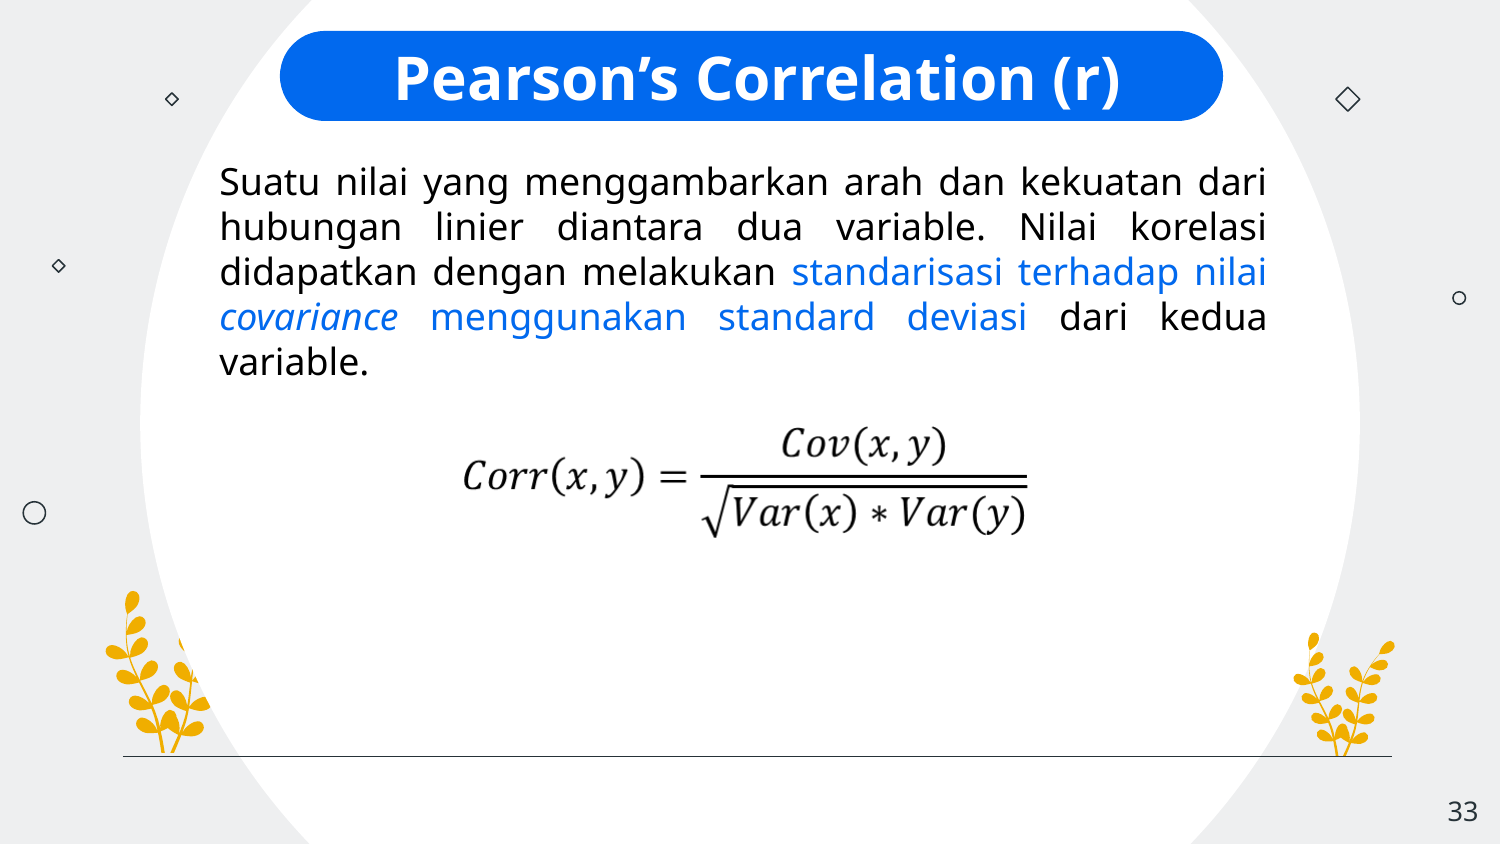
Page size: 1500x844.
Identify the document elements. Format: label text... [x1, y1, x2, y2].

text_box Suatu nilai yang menggambarkan arah dan kekuatan dari hubungan linier diantara dua variable. Nilai korelasi didapatkan dengan melakukan standarisasi terhadap nilai covariance menggunakan standard deviasi dari kedua variable. [204, 150, 1283, 391]
title Pearson’s Correlation (r) [378, 37, 1138, 116]
text_box [279, 30, 1224, 121]
slide_number ‹#› [1403, 779, 1494, 844]
text_box [415, 421, 1073, 540]
